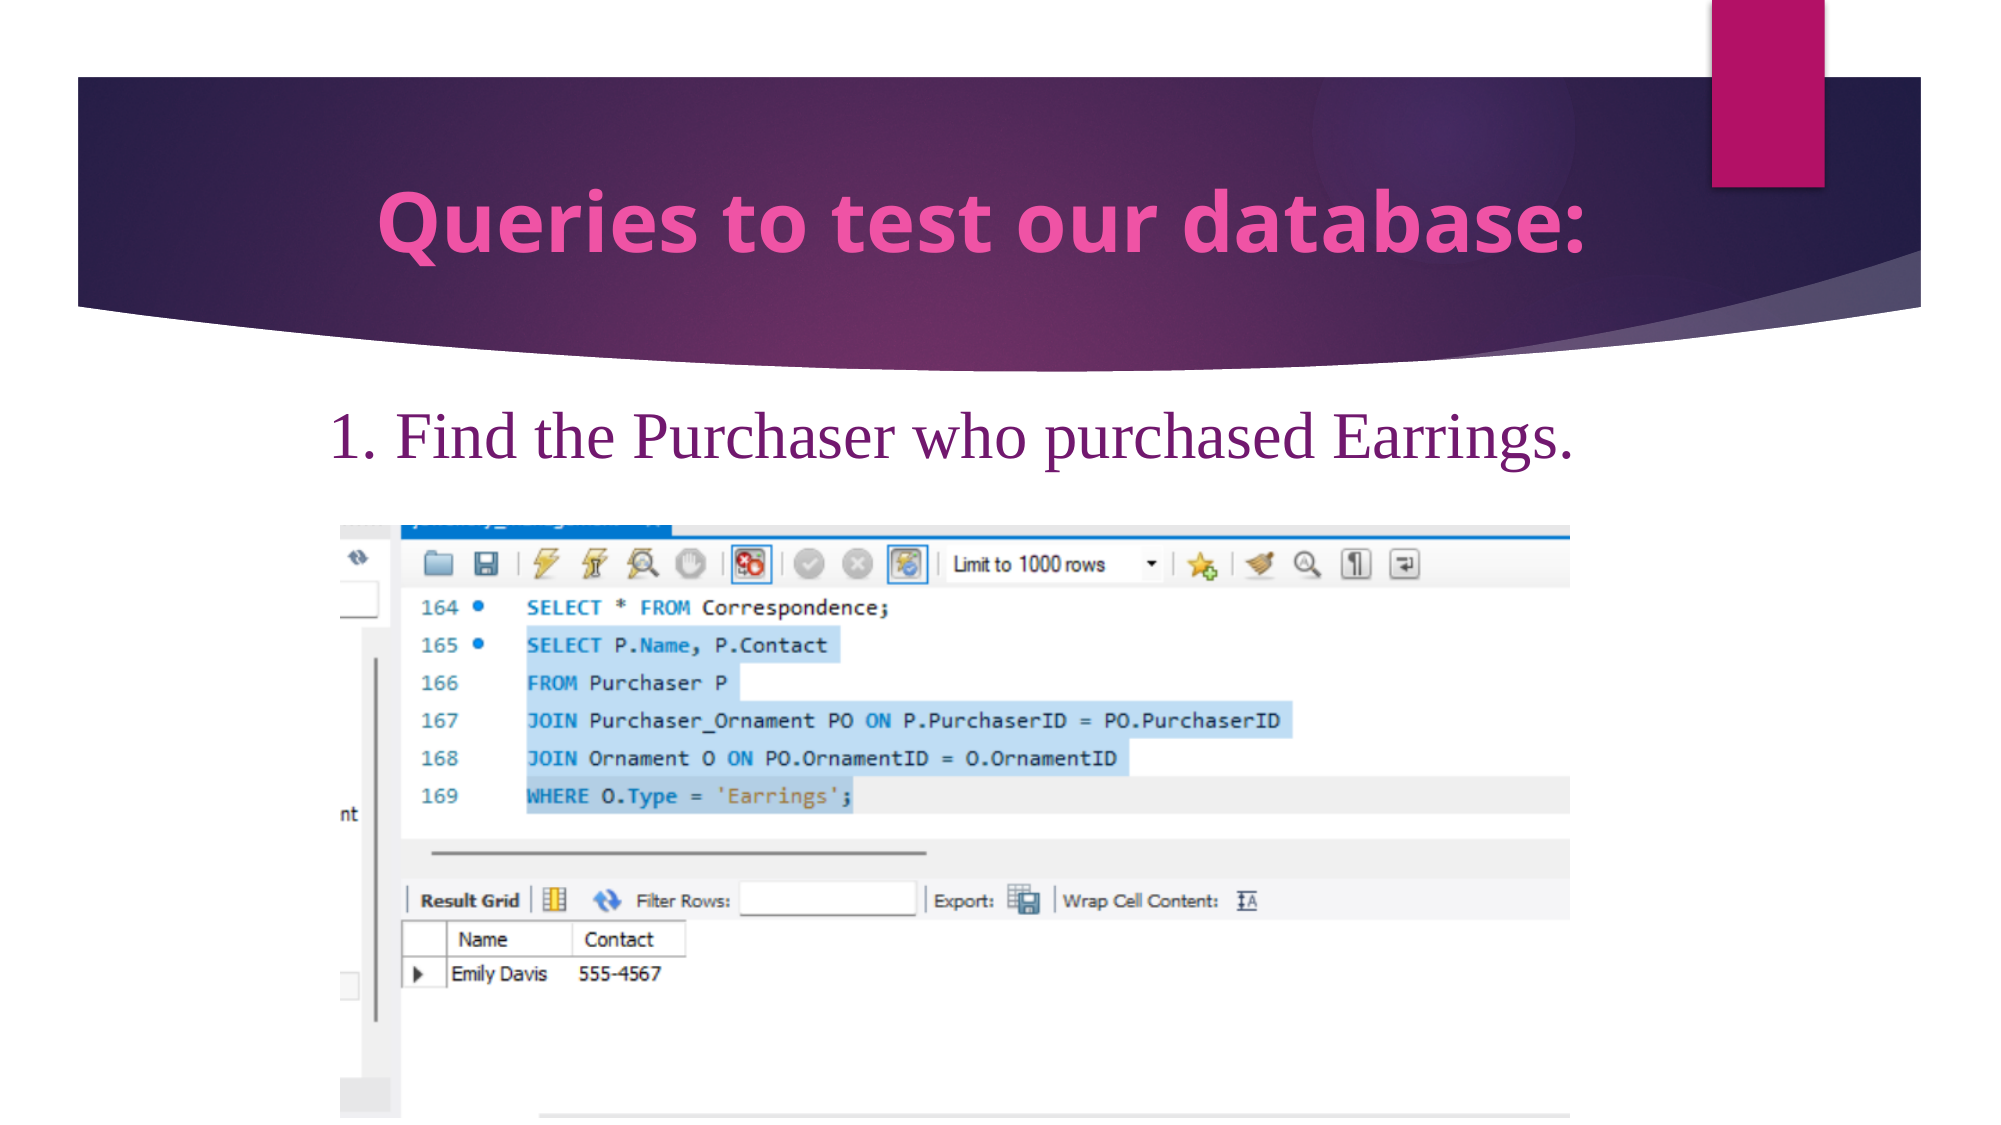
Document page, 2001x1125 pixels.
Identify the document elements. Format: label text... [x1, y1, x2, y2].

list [340, 525, 1570, 1119]
title Queries to test our database: [360, 206, 1798, 323]
text_box 1. Find the Purchaser who purchased Earrings. [313, 384, 1747, 524]
